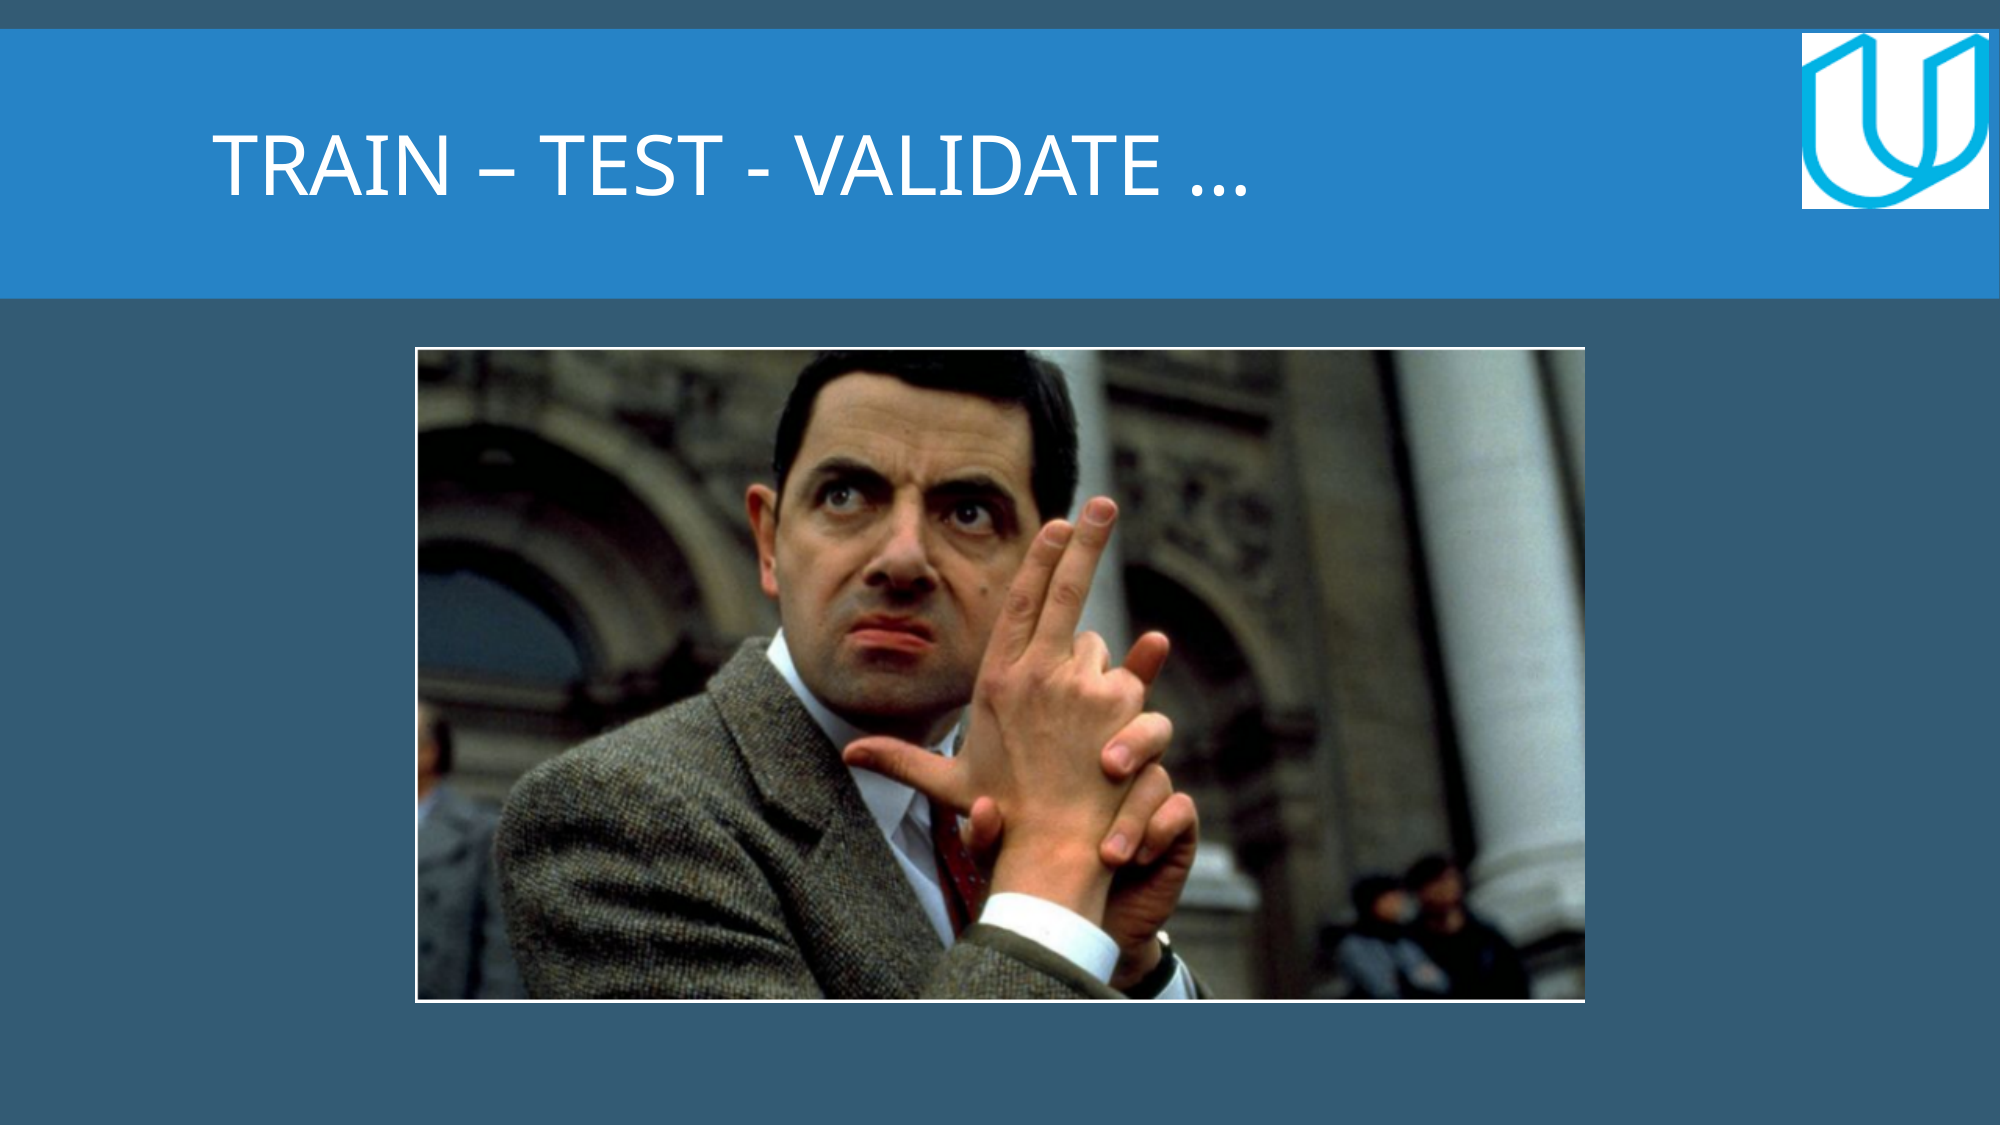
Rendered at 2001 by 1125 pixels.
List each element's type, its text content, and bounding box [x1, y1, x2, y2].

picture [1816, 47, 1912, 197]
picture [1933, 47, 1974, 167]
picture [1802, 33, 1989, 167]
picture [1876, 124, 1989, 209]
text_box Train – test - validate … [197, 46, 1803, 294]
picture [415, 347, 1585, 1003]
text_box [197, 329, 1803, 1020]
picture [1803, 159, 1866, 209]
